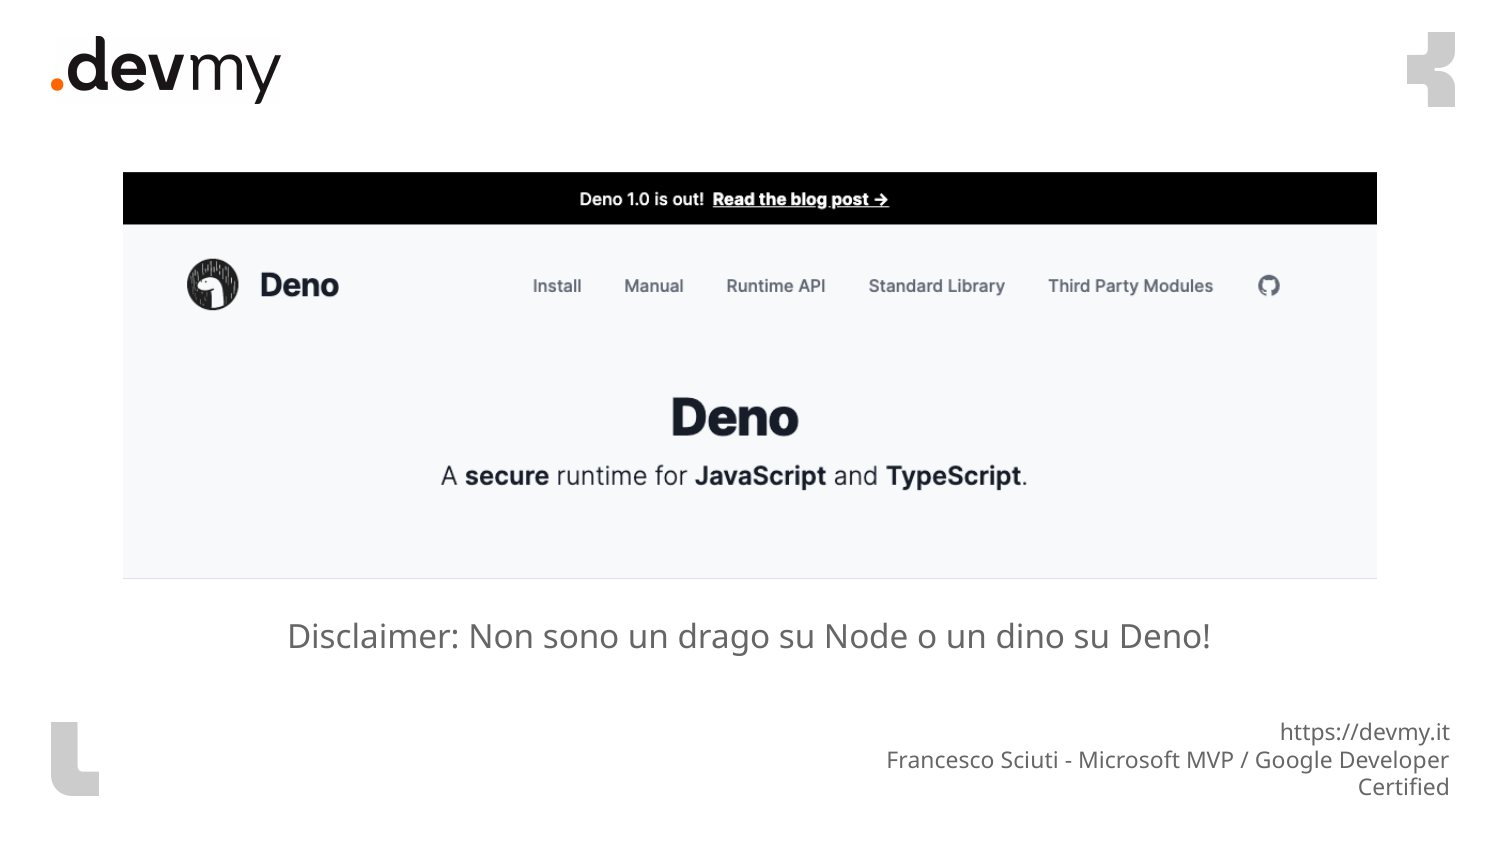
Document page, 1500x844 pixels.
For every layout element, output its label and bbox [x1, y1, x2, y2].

text_box [50, 32, 1466, 808]
